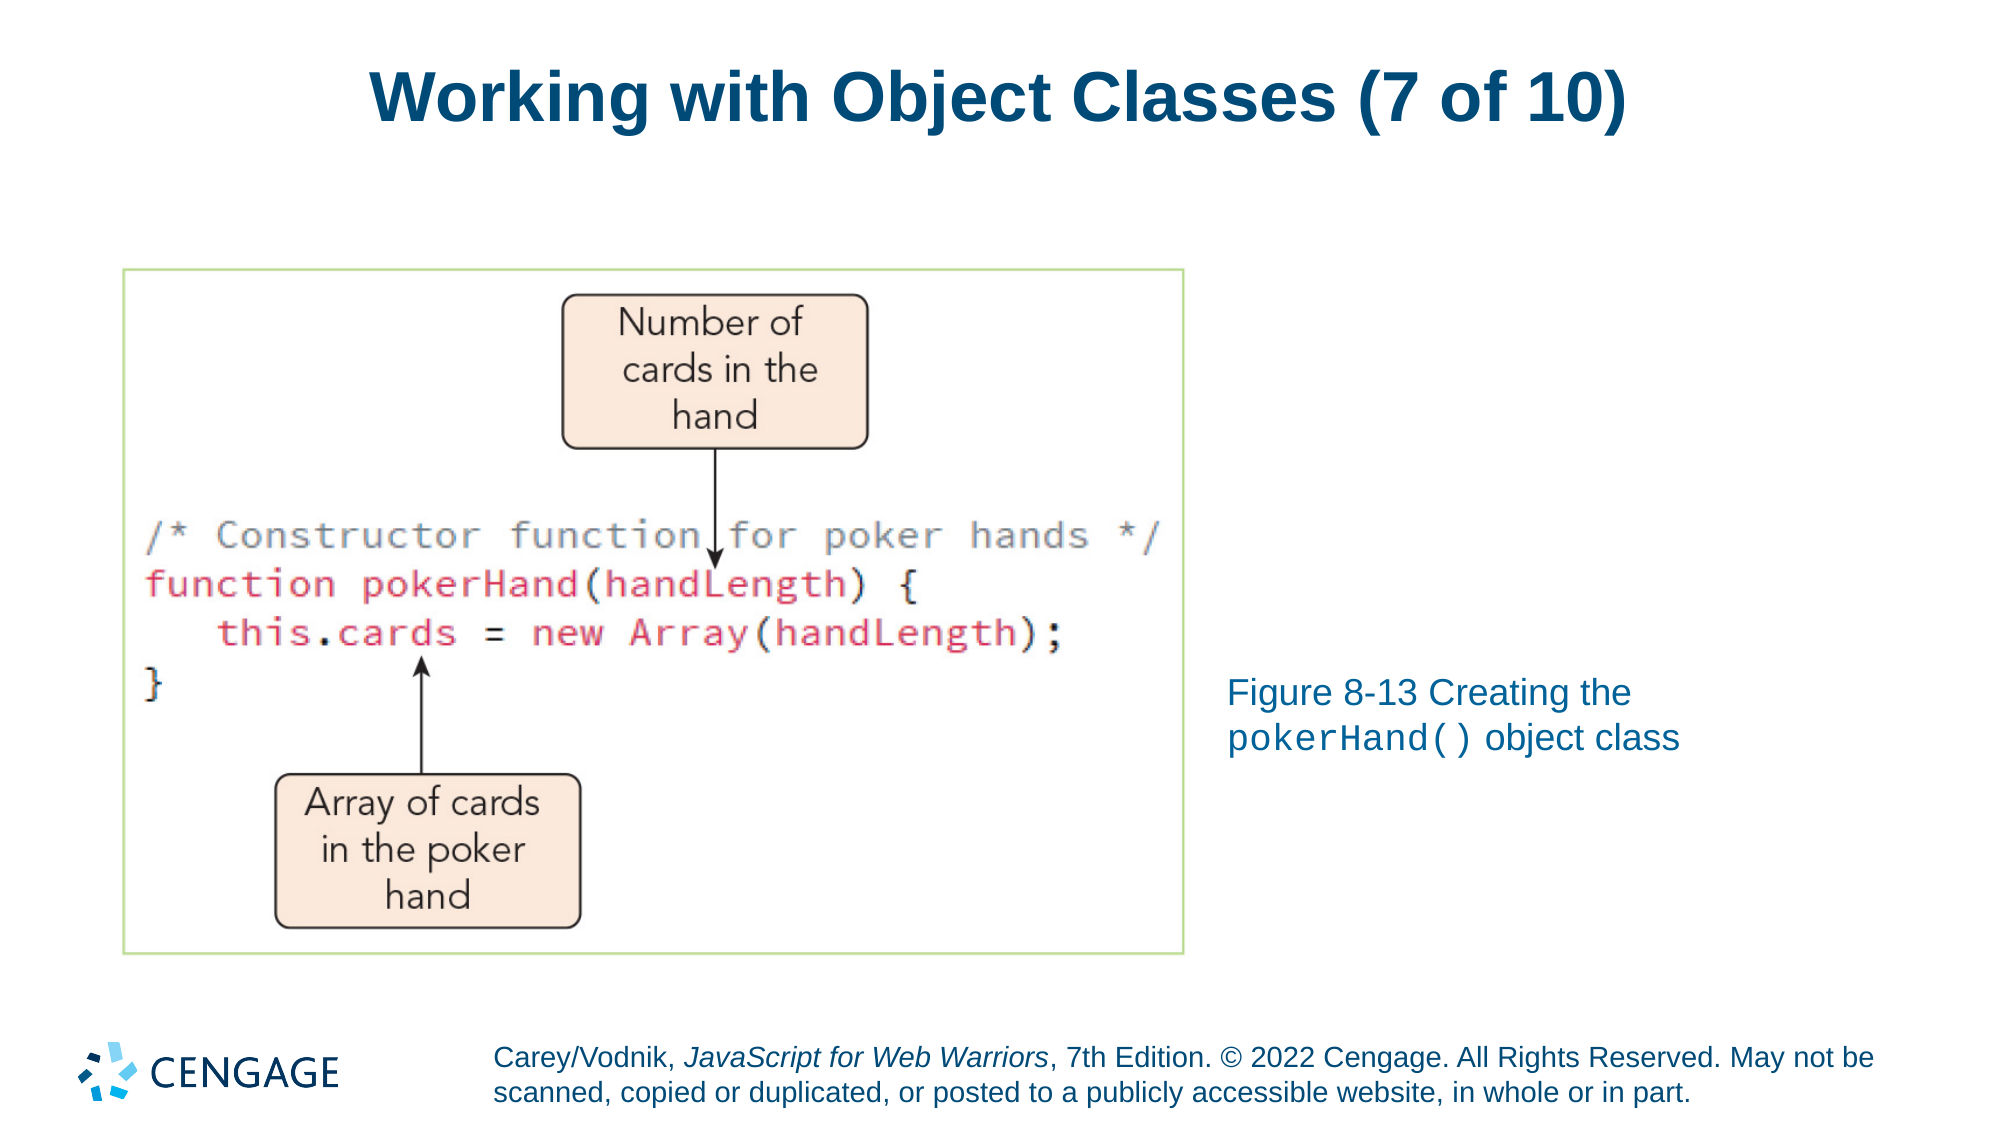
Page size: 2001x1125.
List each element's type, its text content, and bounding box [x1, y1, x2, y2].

title Working with Object Classes (7 of 10) [137, 59, 1863, 171]
picture [119, 265, 1188, 958]
picture [78, 1042, 338, 1101]
list Figure 8-13 Creating the pokerHand() object class [1226, 667, 1880, 965]
